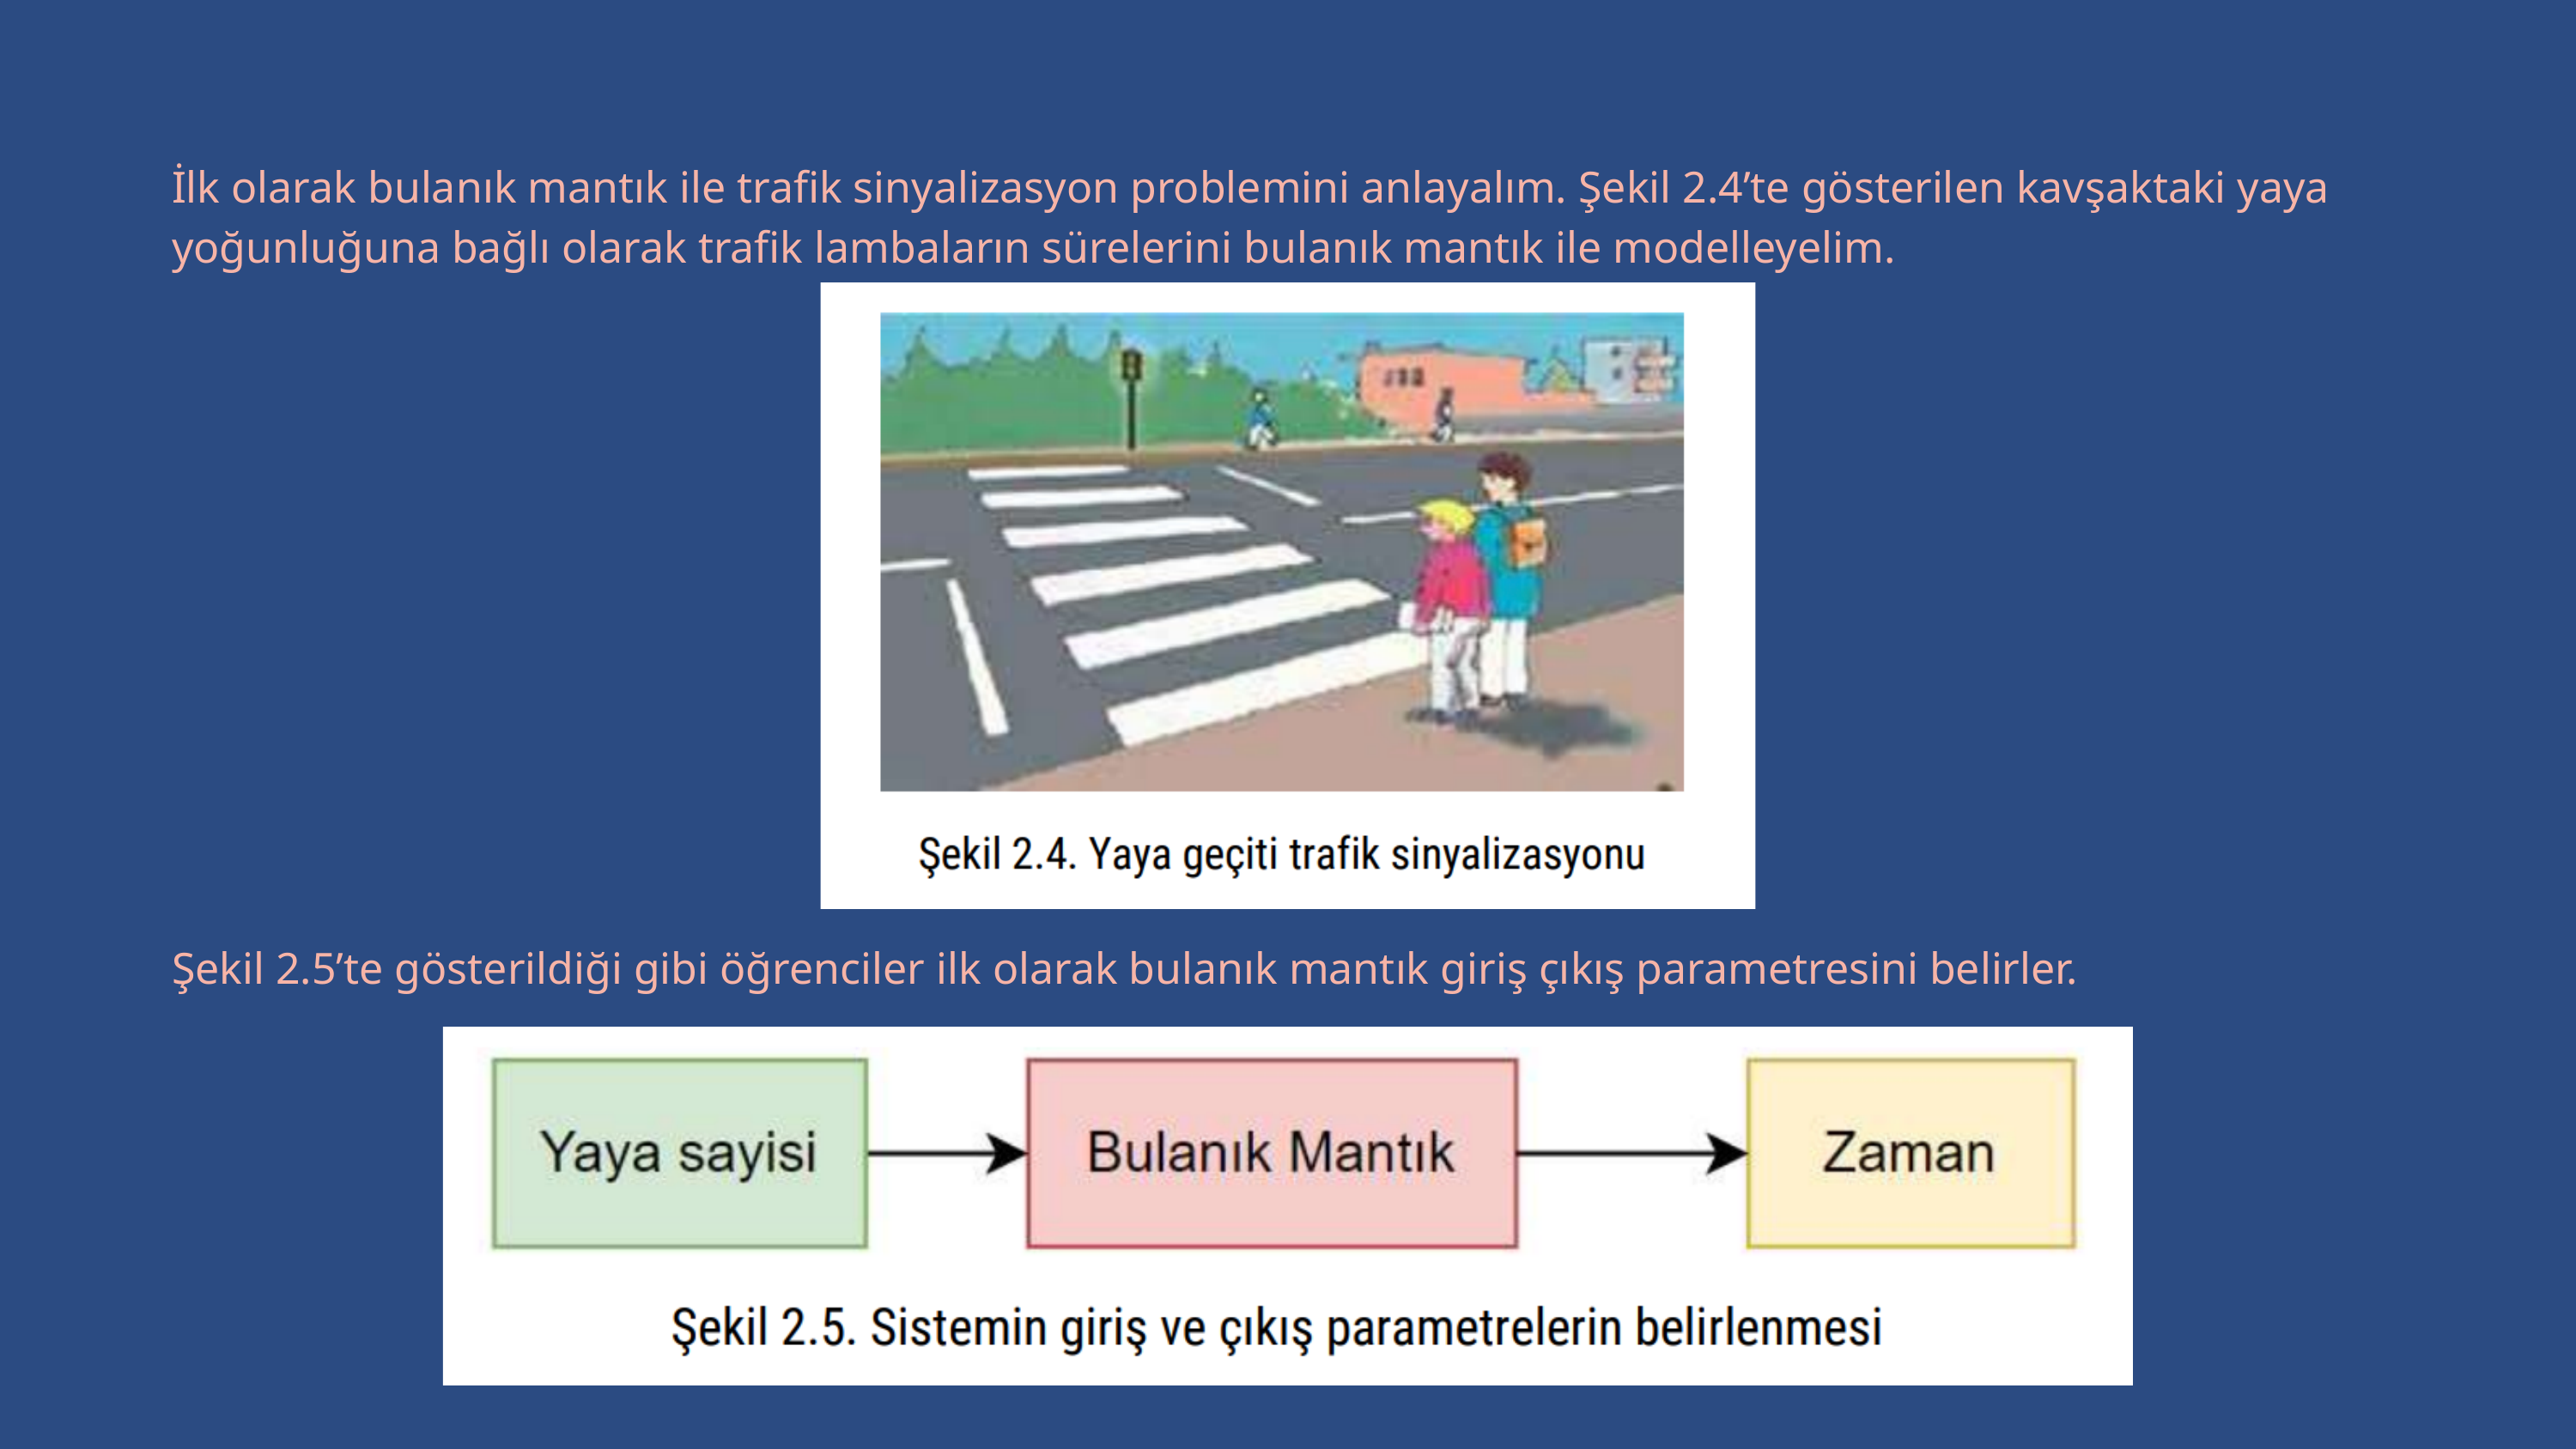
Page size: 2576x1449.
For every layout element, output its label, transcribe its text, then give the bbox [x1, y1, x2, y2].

table_header İlk olarak bulanık mantık ile trafik sinyalizasyon problemini anlayalım. Şekil 2.4’te gösterilen kavşaktaki yaya yoğunluğuna bağlı olarak trafik lambaların sürelerini bulanık mantık ile modelleyelim. Şekil 2.5’te gösterildiği gibi öğrenciler ilk olarak bulanık mantık giriş çıkış parametresini belirler. [148, 129, 2428, 1024]
text_box [442, 1027, 2133, 1385]
text_box [820, 282, 1756, 909]
